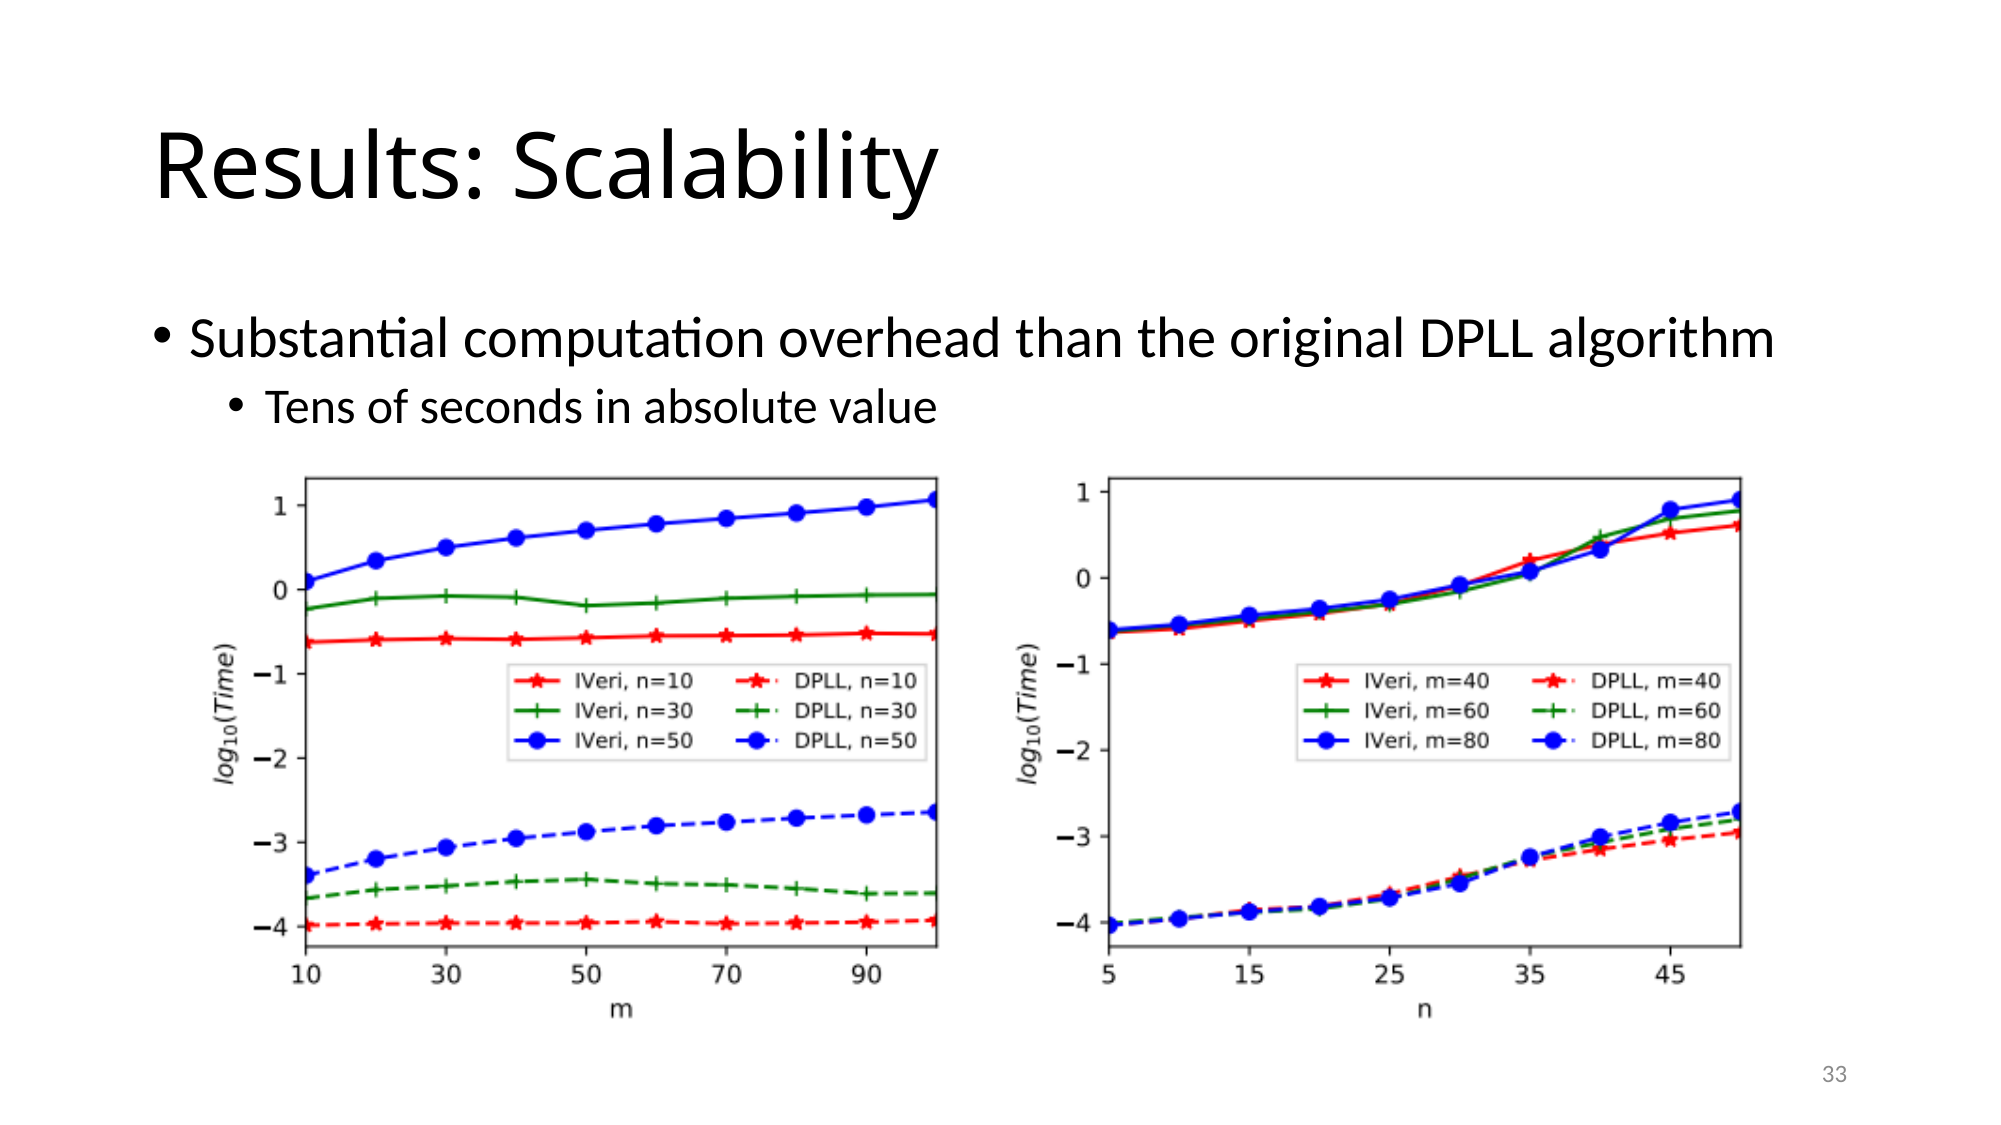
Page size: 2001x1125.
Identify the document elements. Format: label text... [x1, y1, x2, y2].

slide_number 33 [1412, 1042, 1863, 1103]
title Results: Scalability [137, 59, 1863, 278]
picture [196, 452, 960, 1040]
list Substantial computation overhead than the original DPLL algorithm Tens of seconds in absolute value [137, 299, 1938, 1014]
picture [999, 452, 1764, 1040]
